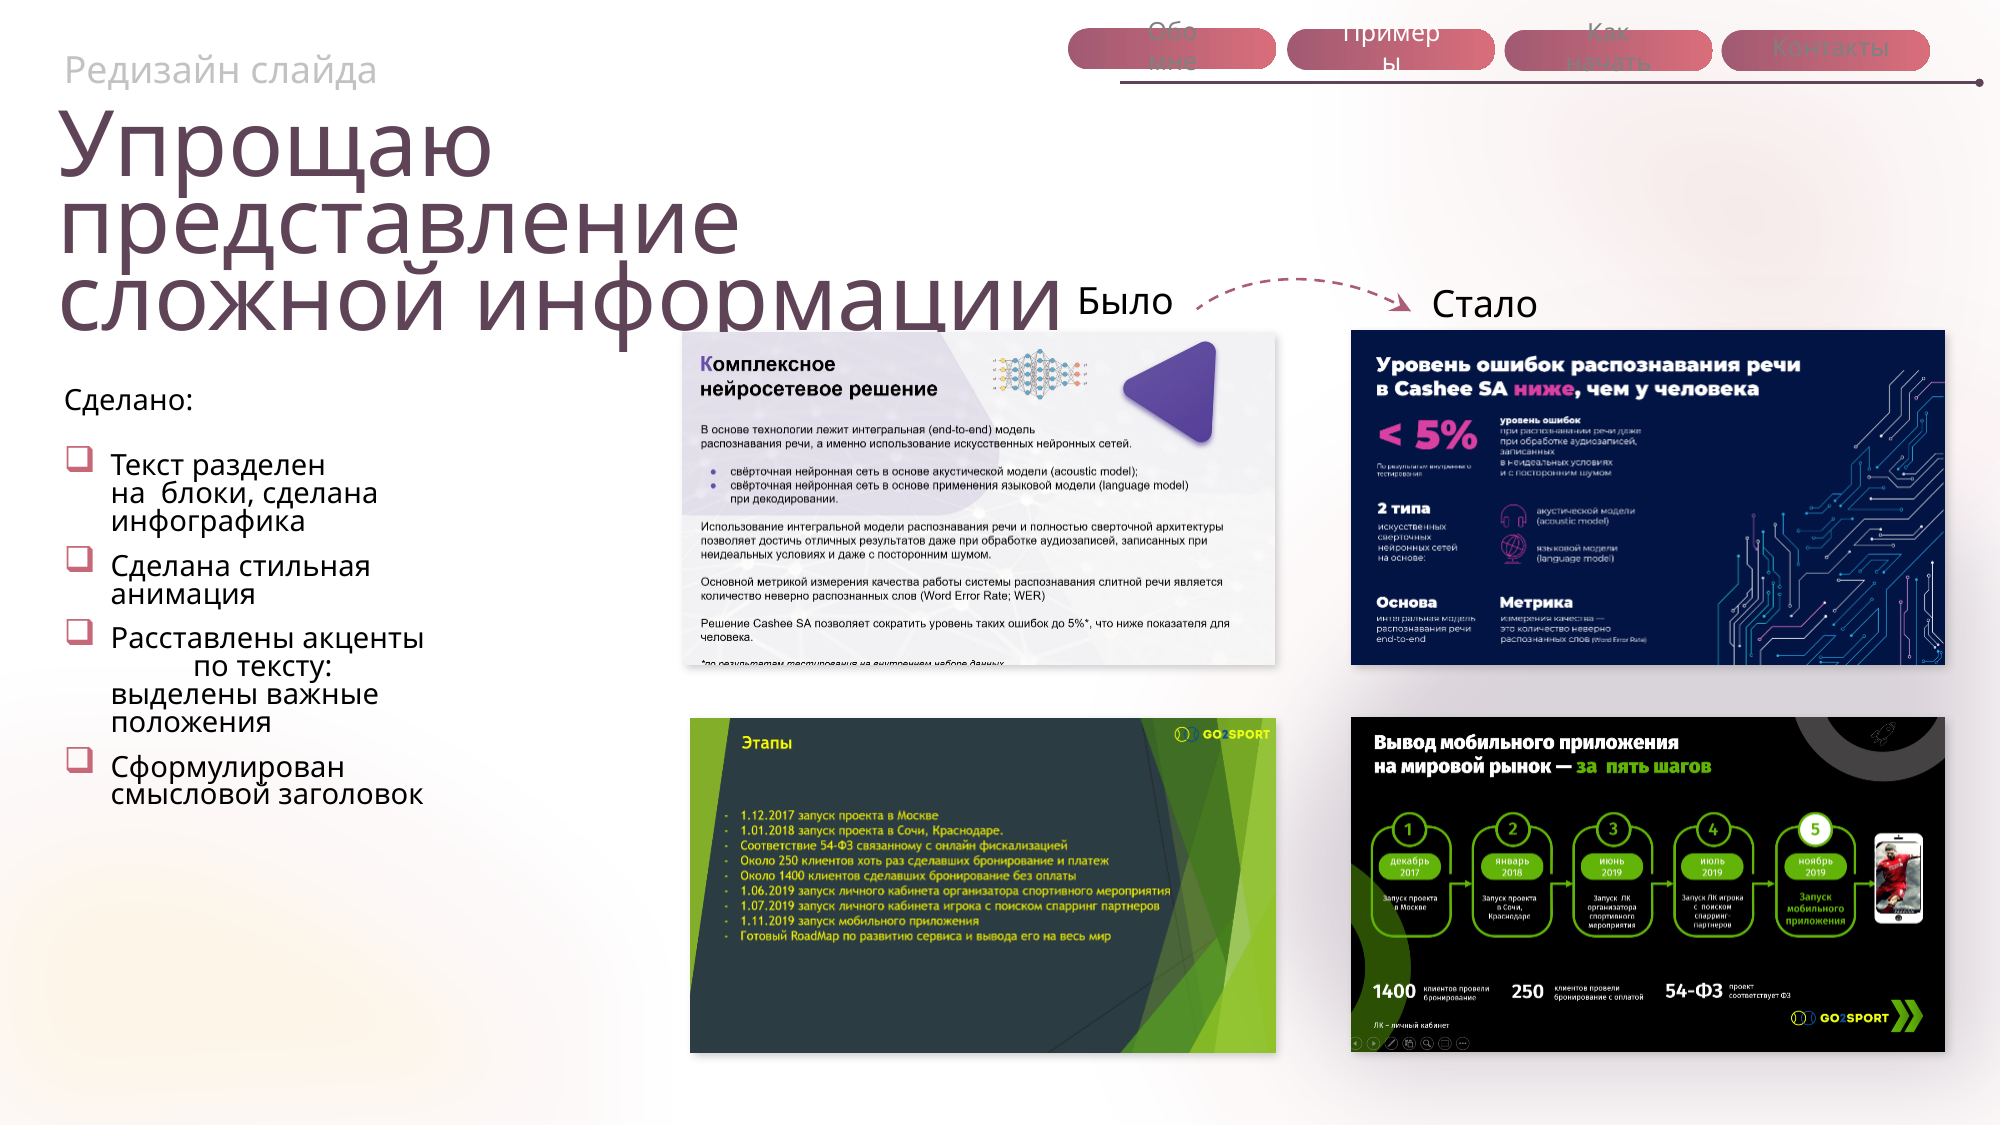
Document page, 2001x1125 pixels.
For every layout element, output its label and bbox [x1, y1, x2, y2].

text_box [0, 0, 2000, 1125]
